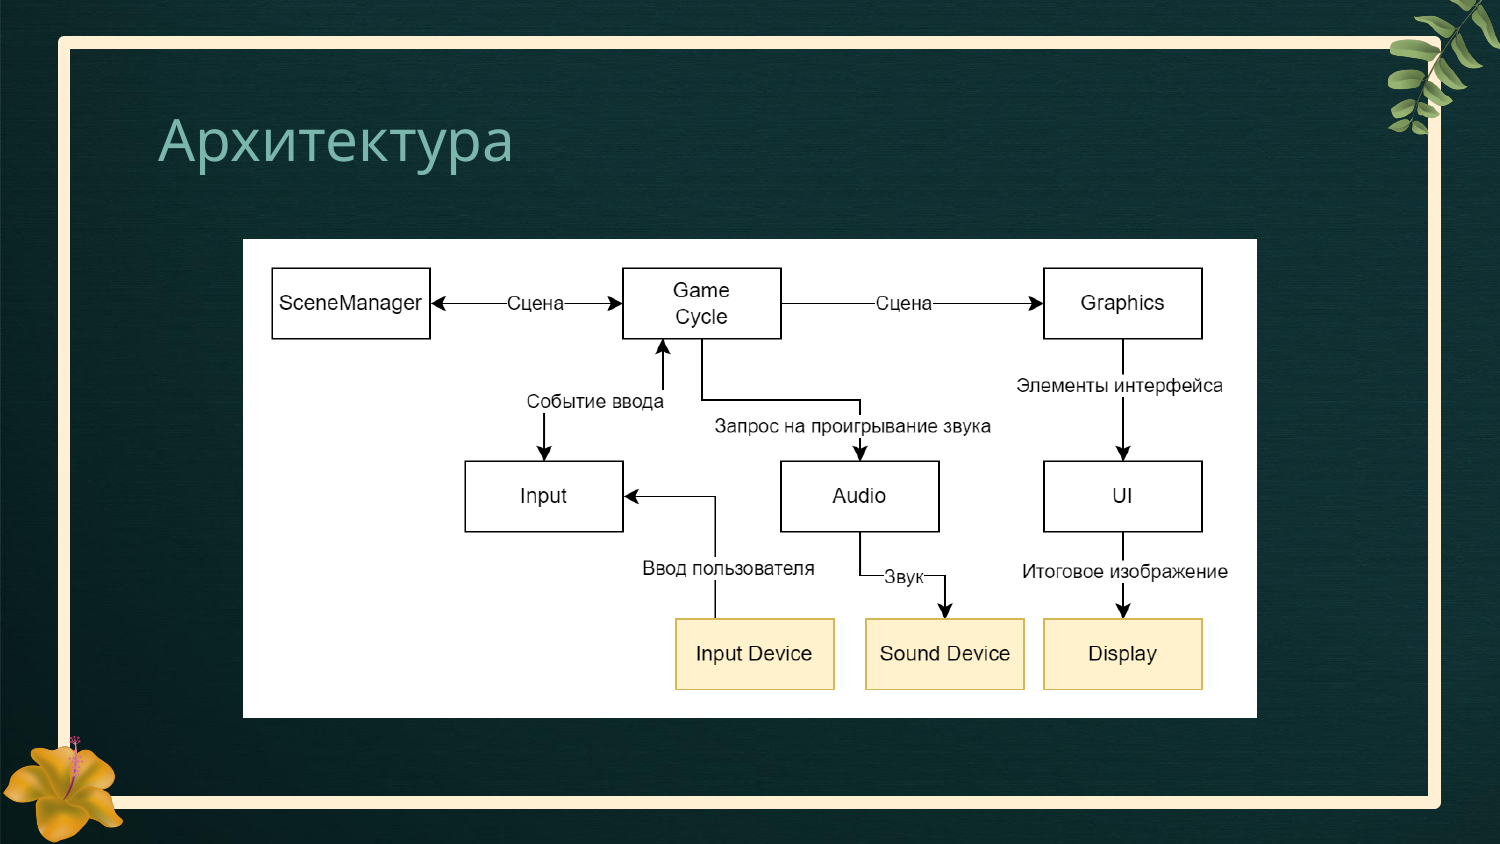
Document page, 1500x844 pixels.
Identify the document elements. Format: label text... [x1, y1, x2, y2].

picture [0, 0, 1500, 844]
text_box Архитектура [143, 88, 1382, 183]
